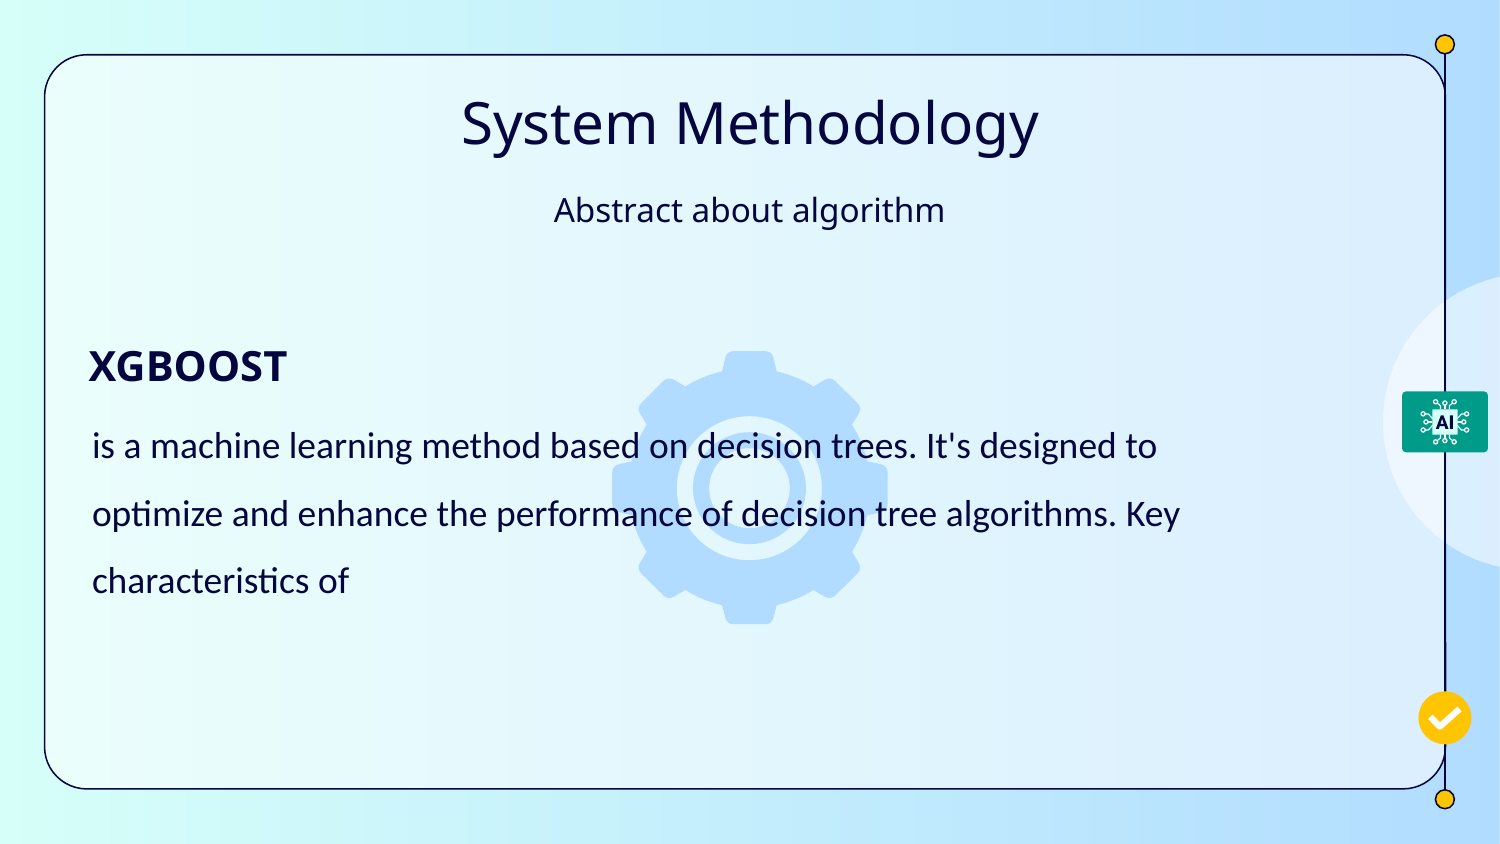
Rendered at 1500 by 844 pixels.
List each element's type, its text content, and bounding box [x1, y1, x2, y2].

picture [1310, 545, 1500, 844]
text_box System Methodology [227, 41, 1273, 157]
picture [0, 0, 1500, 844]
text_box Abstract about algorithm [496, 99, 1004, 230]
text_box is a machine learning method based on decision trees. It's designed to optimize and enhance the performance of decision tree algorithms. Key characteristics of [77, 391, 1310, 844]
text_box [611, 350, 888, 625]
text_box XGBOOST [88, 281, 677, 391]
